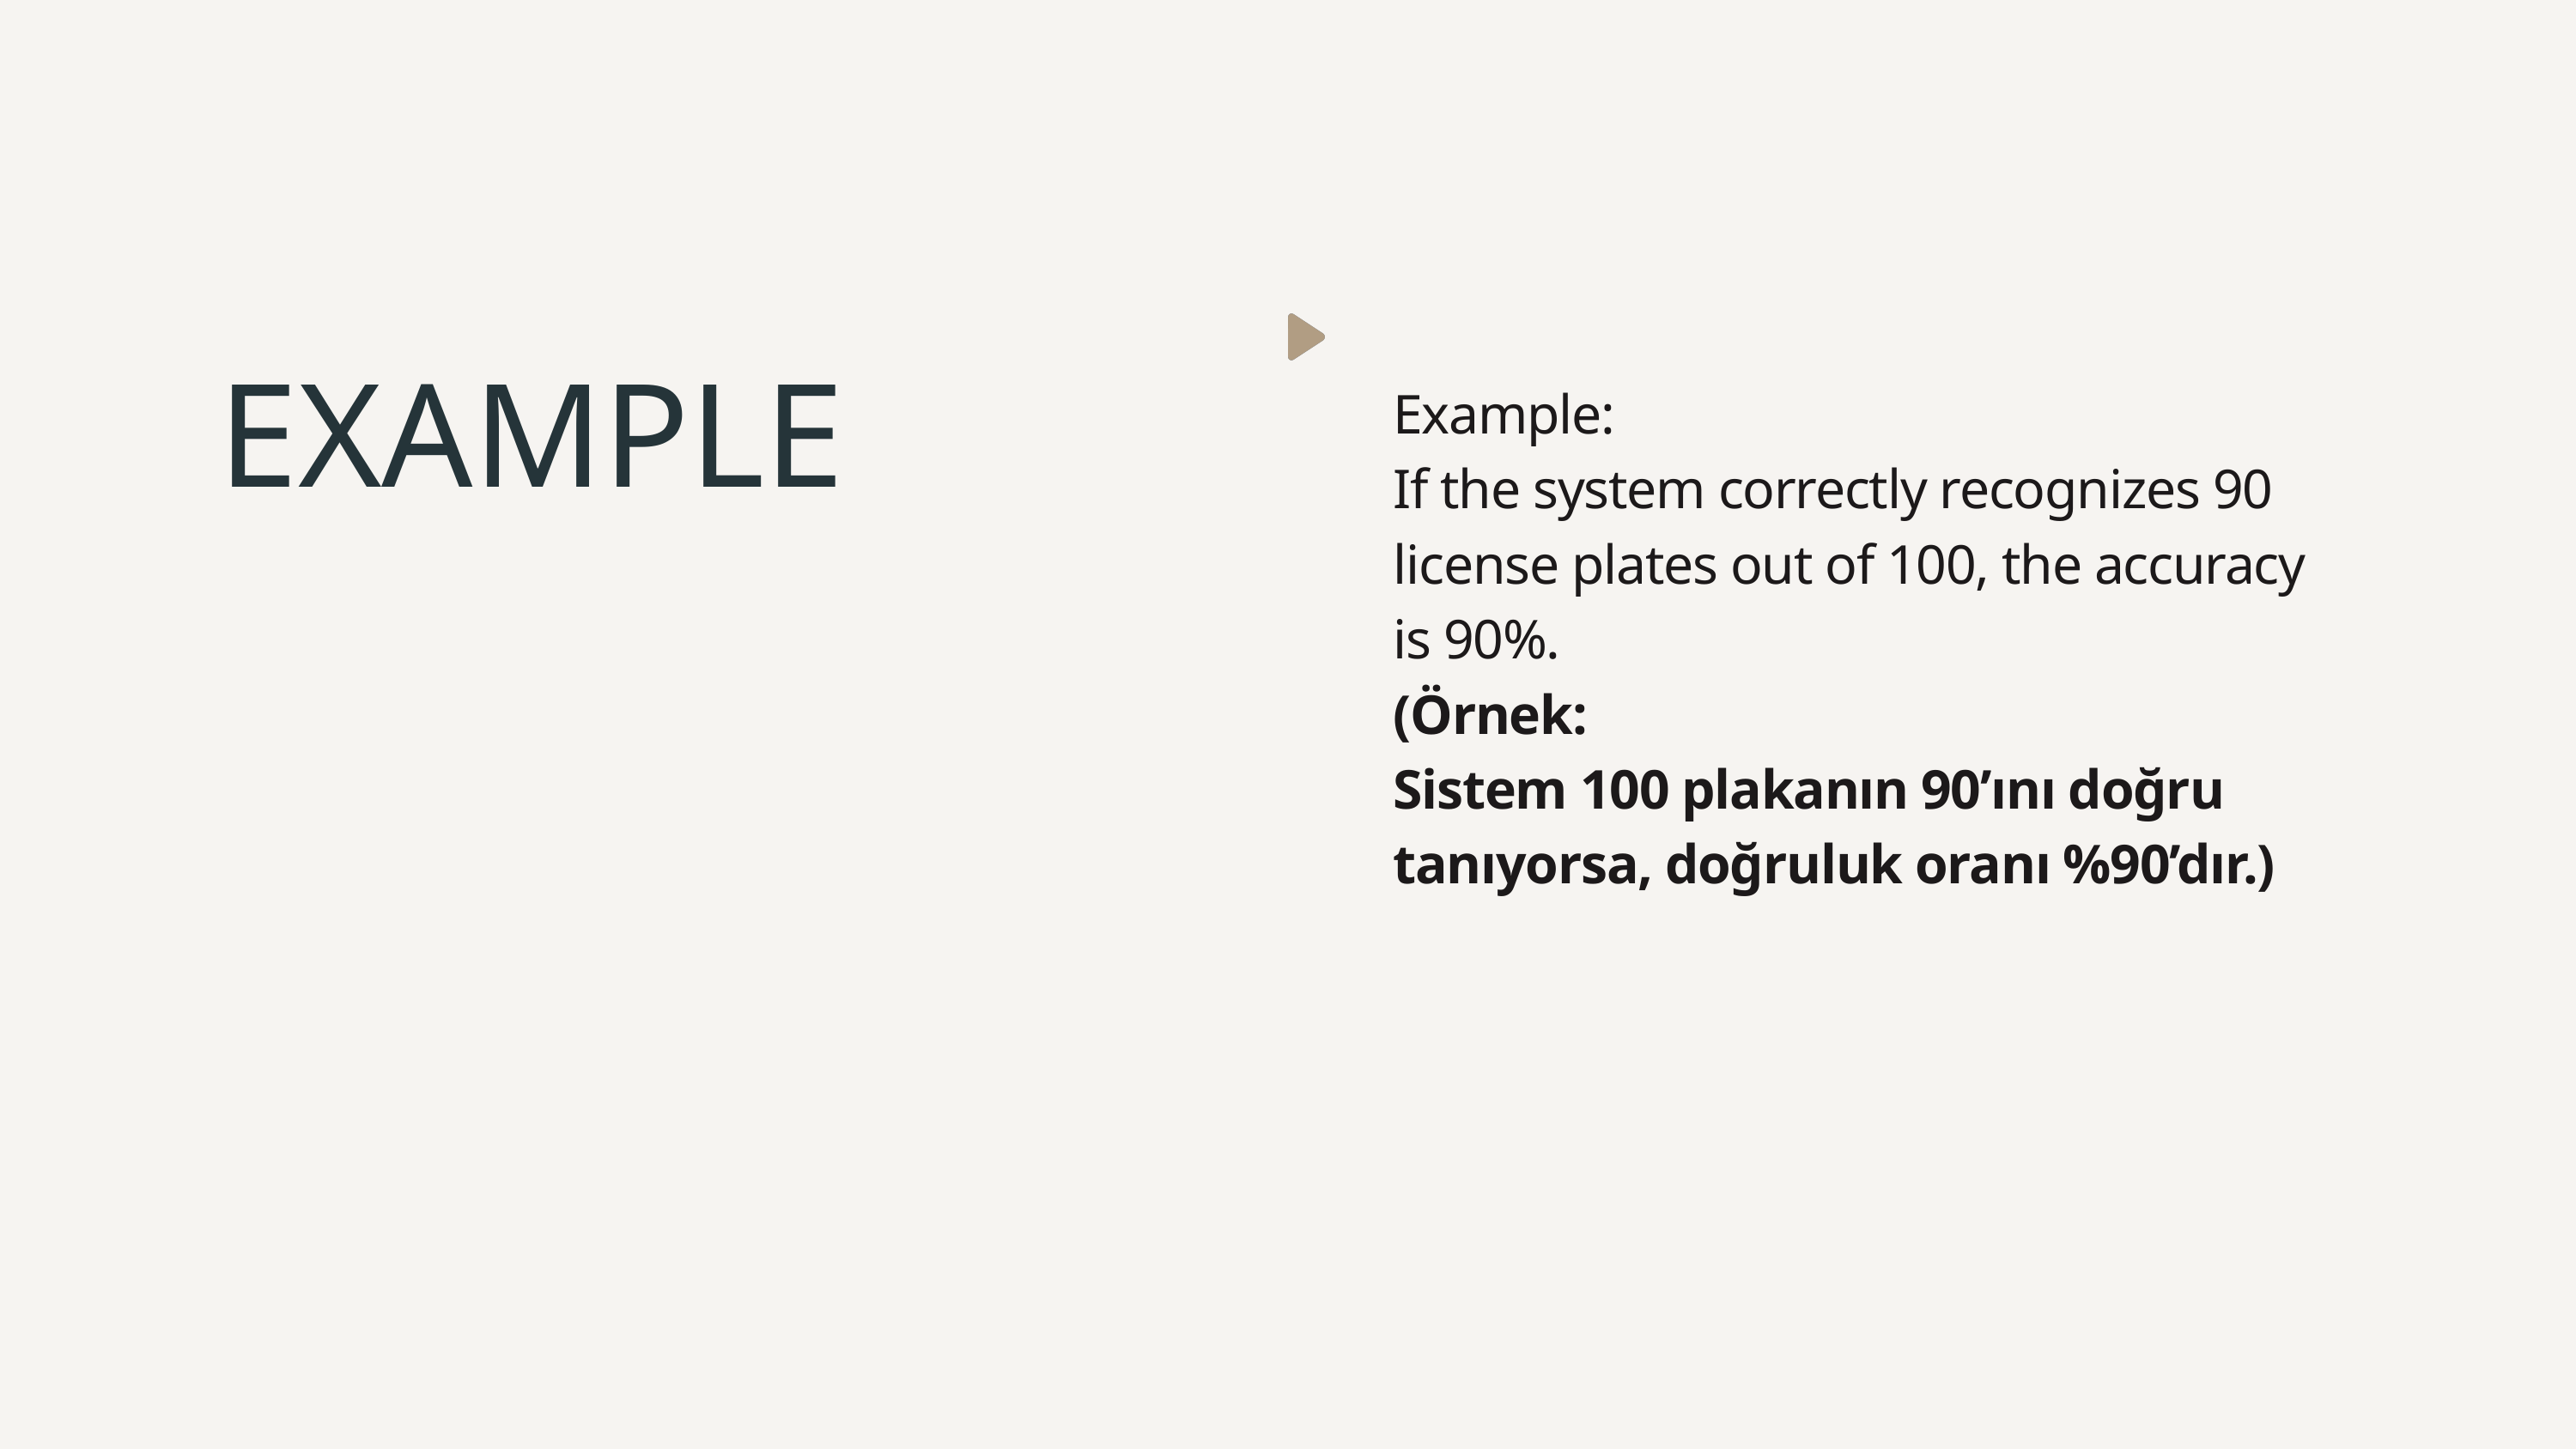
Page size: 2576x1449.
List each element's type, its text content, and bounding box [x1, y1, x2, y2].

text_box EXAMPLE [218, 373, 1072, 517]
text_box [1287, 294, 2343, 894]
